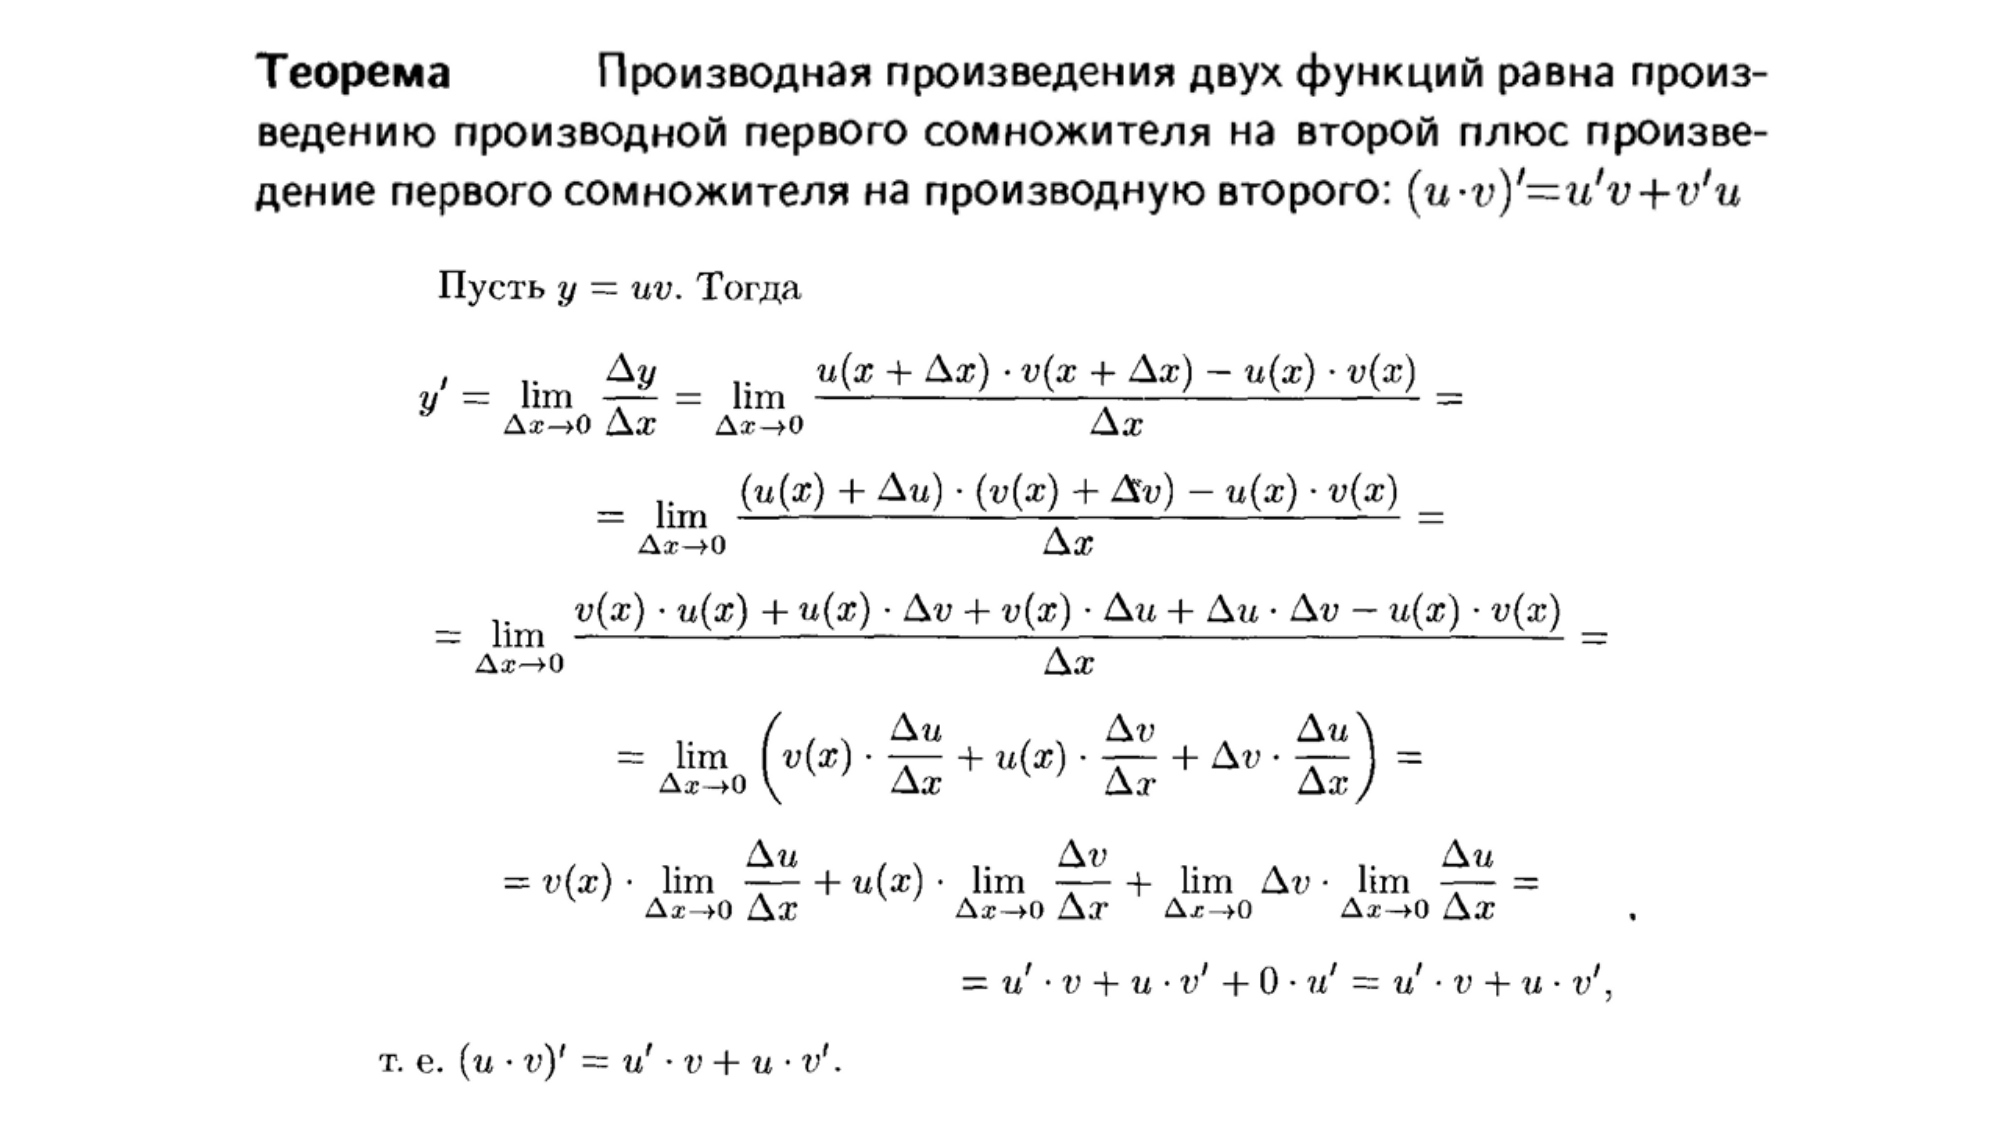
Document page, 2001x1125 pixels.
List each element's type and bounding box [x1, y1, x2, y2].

picture [212, 16, 1804, 1094]
